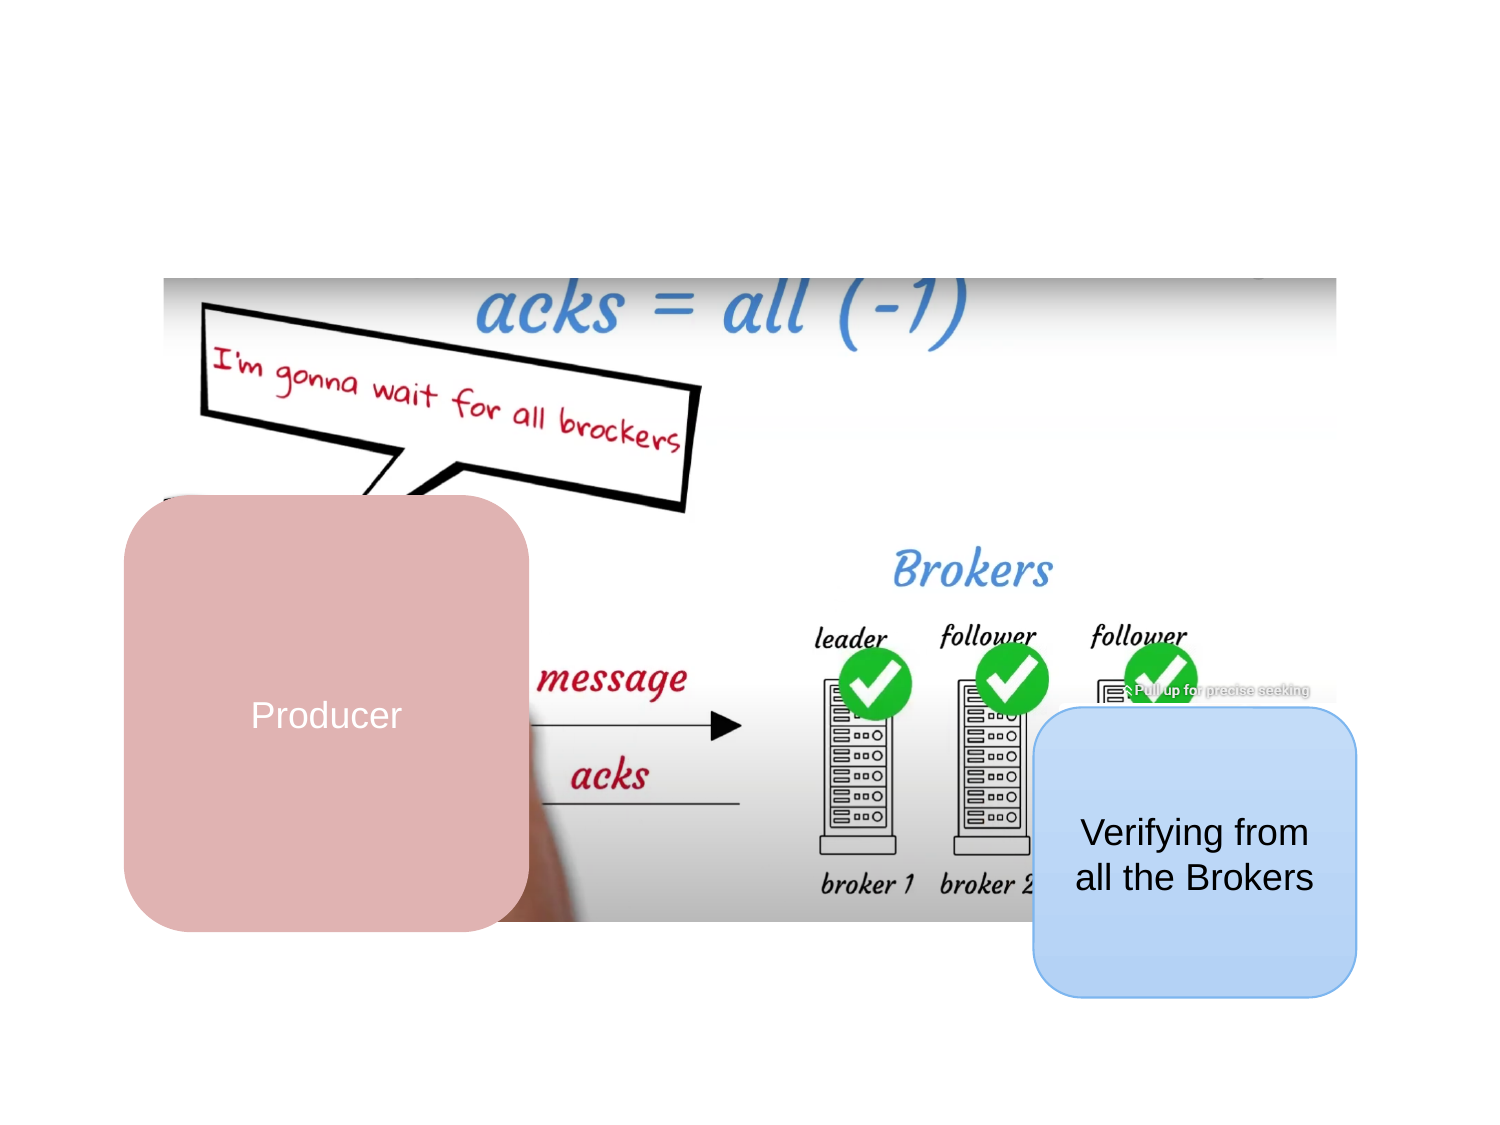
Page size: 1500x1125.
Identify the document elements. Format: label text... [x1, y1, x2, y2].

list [163, 278, 1337, 922]
text_box Verifying from all the Brokers [1032, 715, 1358, 999]
text_box Producer [123, 501, 498, 933]
